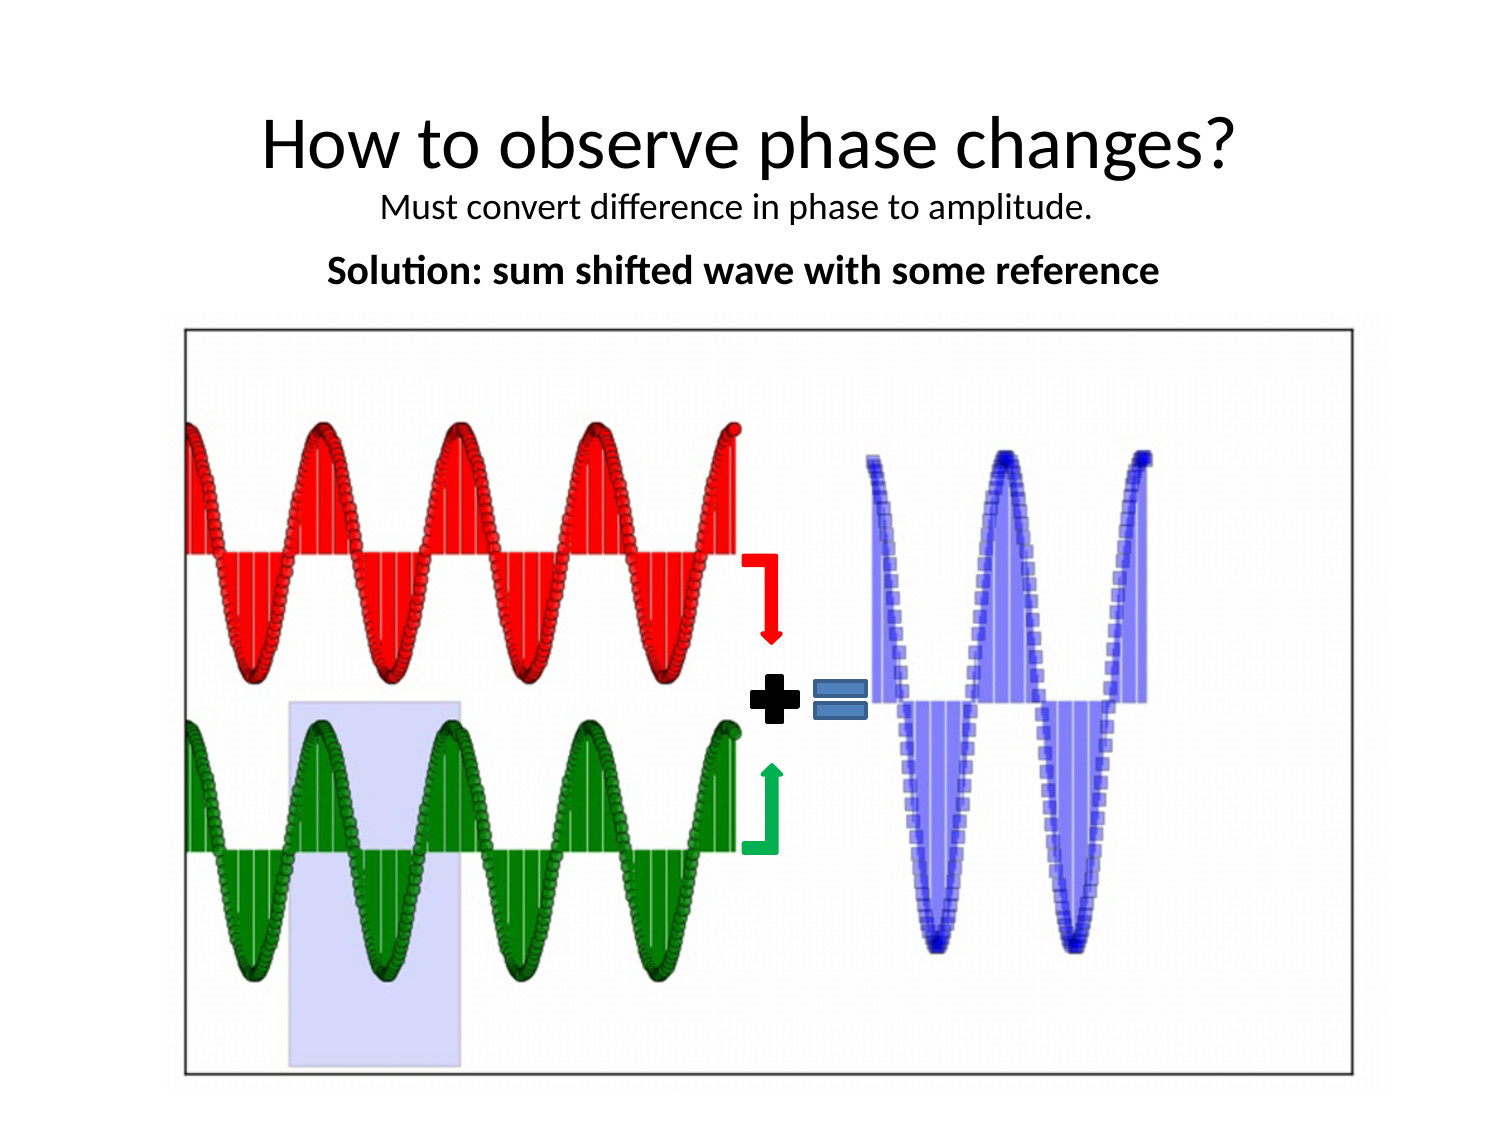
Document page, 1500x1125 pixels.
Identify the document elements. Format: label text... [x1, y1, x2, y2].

text_box Must convert difference in phase to amplitude. [256, 174, 1218, 235]
picture [163, 312, 1387, 1094]
title How to observe phase changes? [75, 45, 1425, 233]
text_box Solution: sum shifted wave with some reference [237, 235, 1250, 301]
